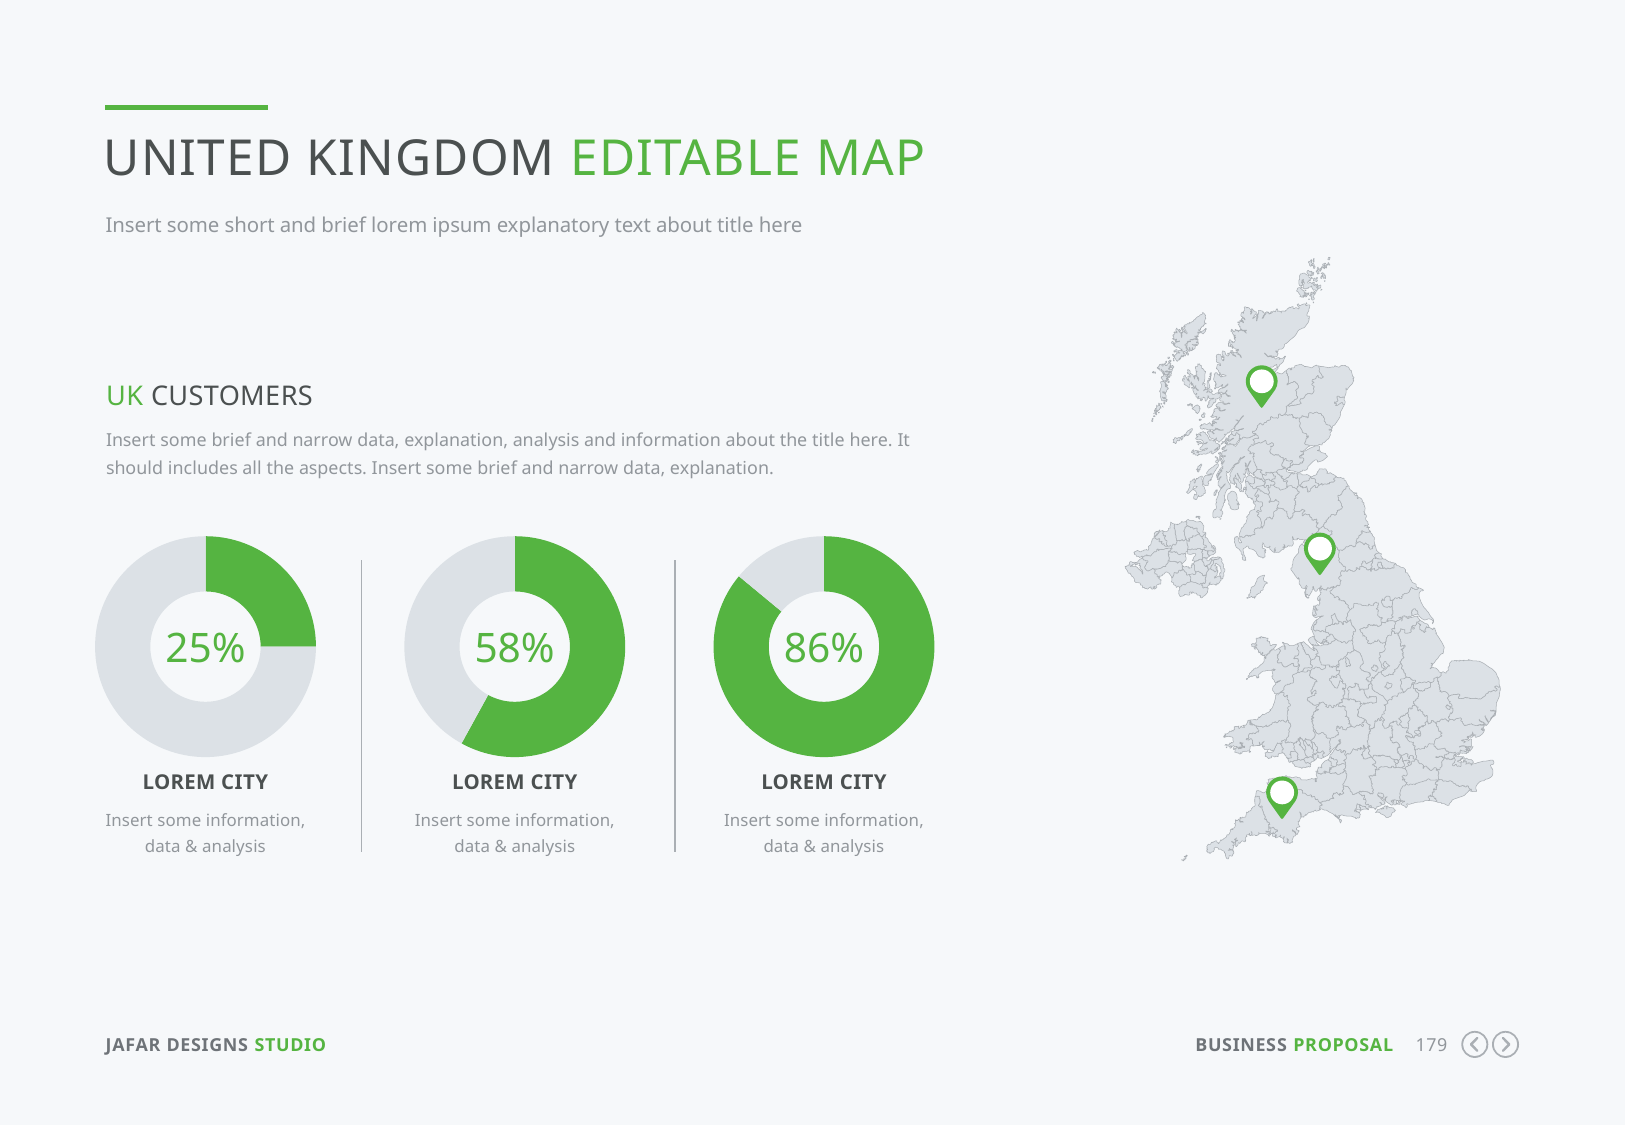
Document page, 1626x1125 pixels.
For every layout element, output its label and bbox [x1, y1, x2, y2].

text_box [105, 769, 306, 857]
text_box [724, 769, 924, 857]
text_box [106, 378, 922, 479]
chart [706, 531, 942, 762]
text_box [414, 769, 615, 857]
list [103, 125, 1518, 188]
text_box [1124, 257, 1501, 861]
chart [397, 531, 633, 762]
chart [87, 531, 324, 762]
list [105, 209, 1519, 241]
